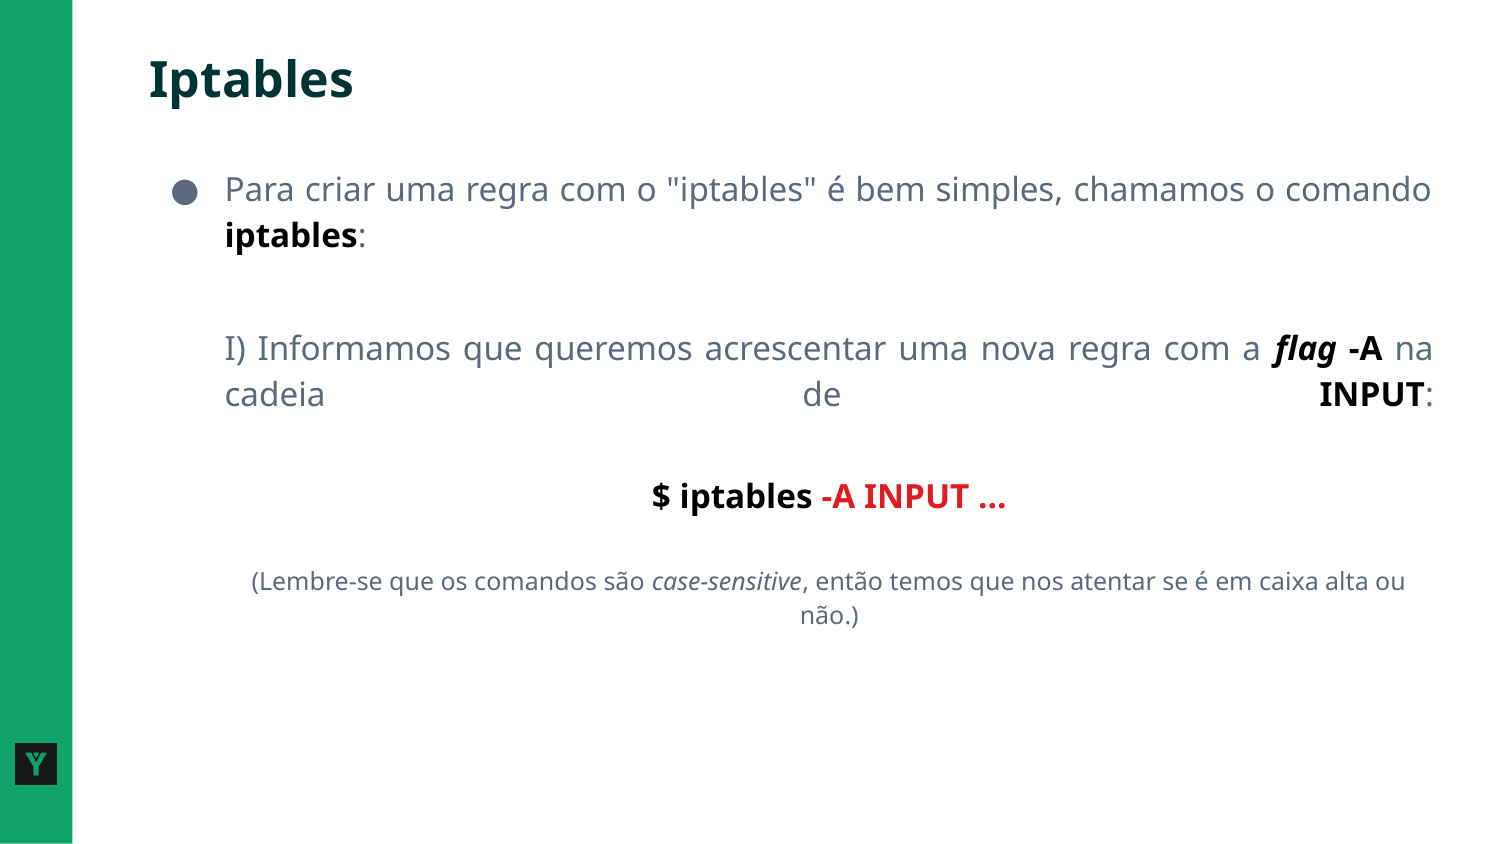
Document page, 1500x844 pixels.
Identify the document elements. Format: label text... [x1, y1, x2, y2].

title Iptables [134, 32, 1070, 123]
list Para criar uma regra com o "iptables" é bem simples, chamamos o comando iptables: I) Informamos que queremos acrescentar uma nova regra com a flag -A na cadeia de INPUT: $ iptables -A INPUT ... (Lembre-se que os comandos são case-sensitive, então temos que nos atentar se é em caixa alta ou não.) [134, 147, 1449, 844]
picture [15, 743, 57, 785]
